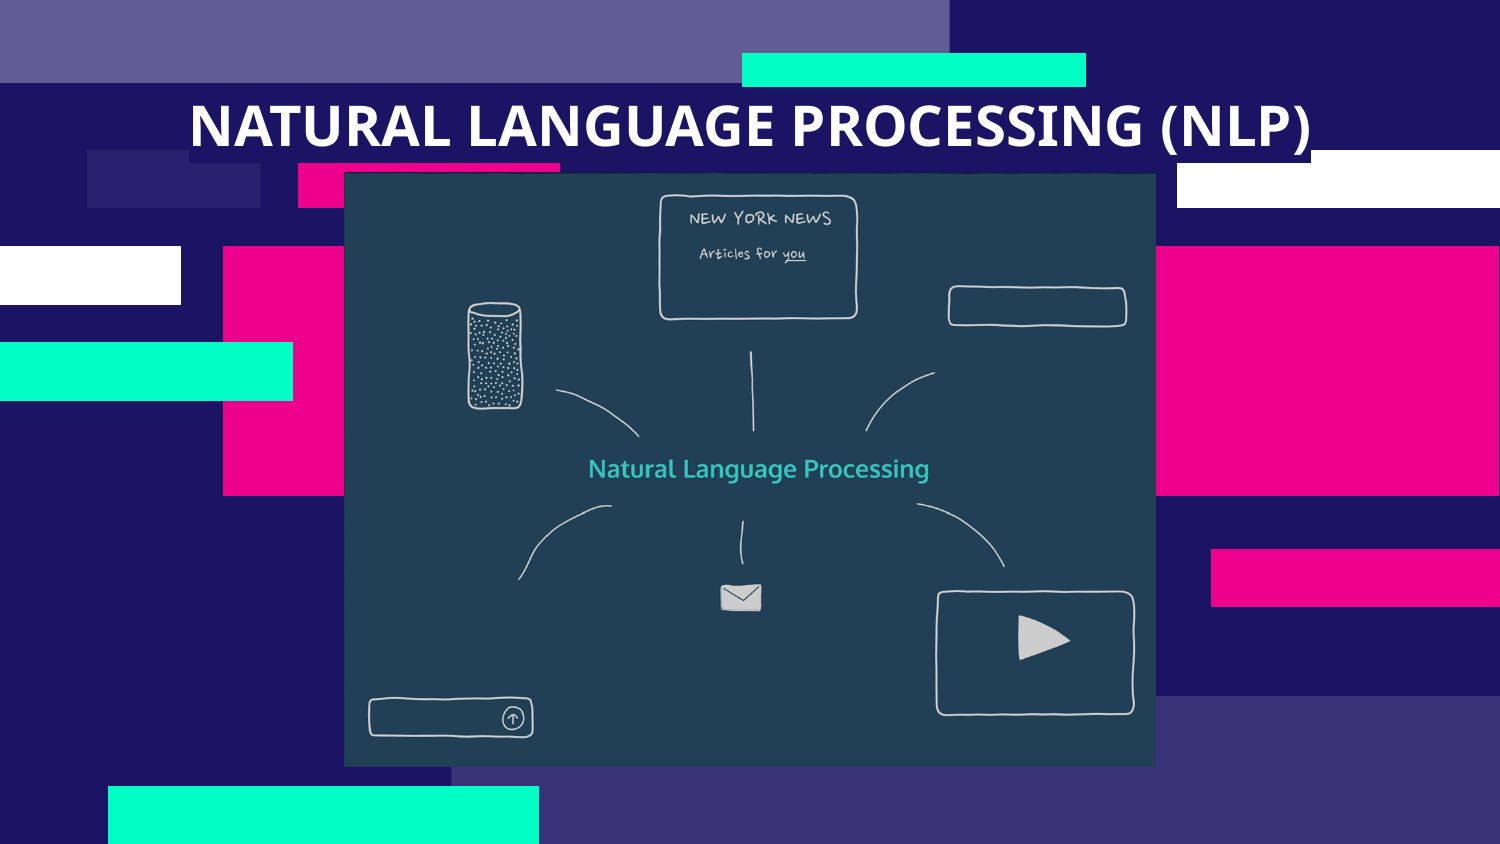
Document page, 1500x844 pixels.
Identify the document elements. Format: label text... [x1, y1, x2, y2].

picture [344, 172, 1156, 767]
list NATURAL LANGUAGE PROCESSING (NLP) [51, 65, 1449, 173]
